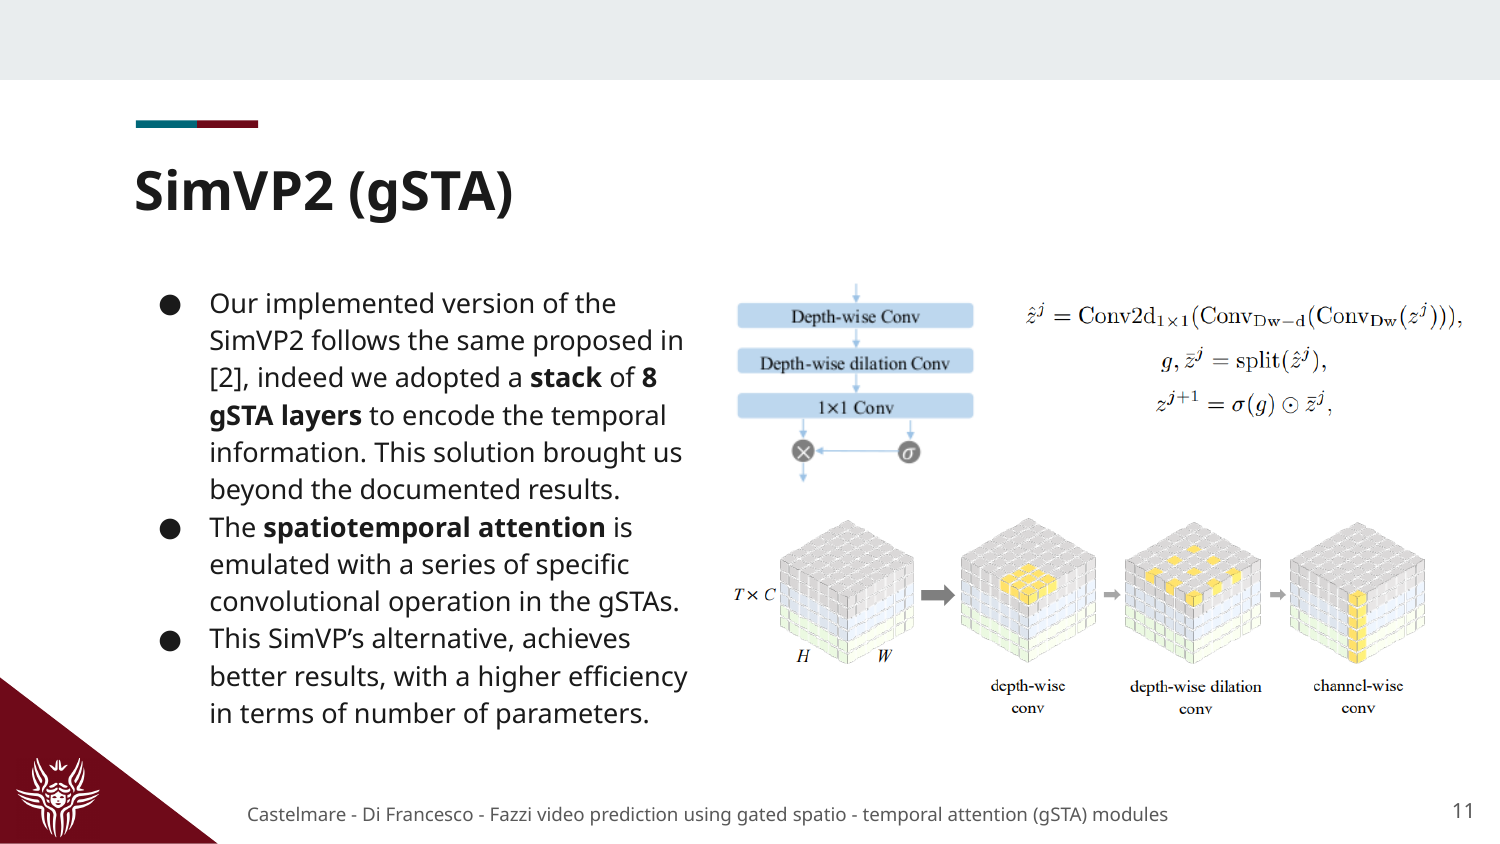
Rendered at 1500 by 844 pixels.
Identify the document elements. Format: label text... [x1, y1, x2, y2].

slide_number ‹#› [1400, 779, 1491, 844]
picture [705, 246, 1013, 500]
subtitle Castelmare - Di Francesco - Fazzi video prediction using gated spatio - temporal attention (gSTA) modules [232, 783, 1193, 839]
title SimVP2 (gSTA) [119, 141, 1381, 230]
picture [722, 506, 1441, 731]
list Our implemented version of the SimVP2 follows the same proposed in [2], indeed we adopted a stack of 8 gSTA layers to encode the temporal information. This solution brought us beyond the documented results. The spatiotemporal attention is emulated with a series of specific convolutional operation in the gSTAs. This SimVP’s alternative, achieves better results, with a higher efficiency in terms of number of parameters. [119, 266, 707, 764]
picture [16, 758, 100, 839]
picture [1022, 296, 1471, 423]
